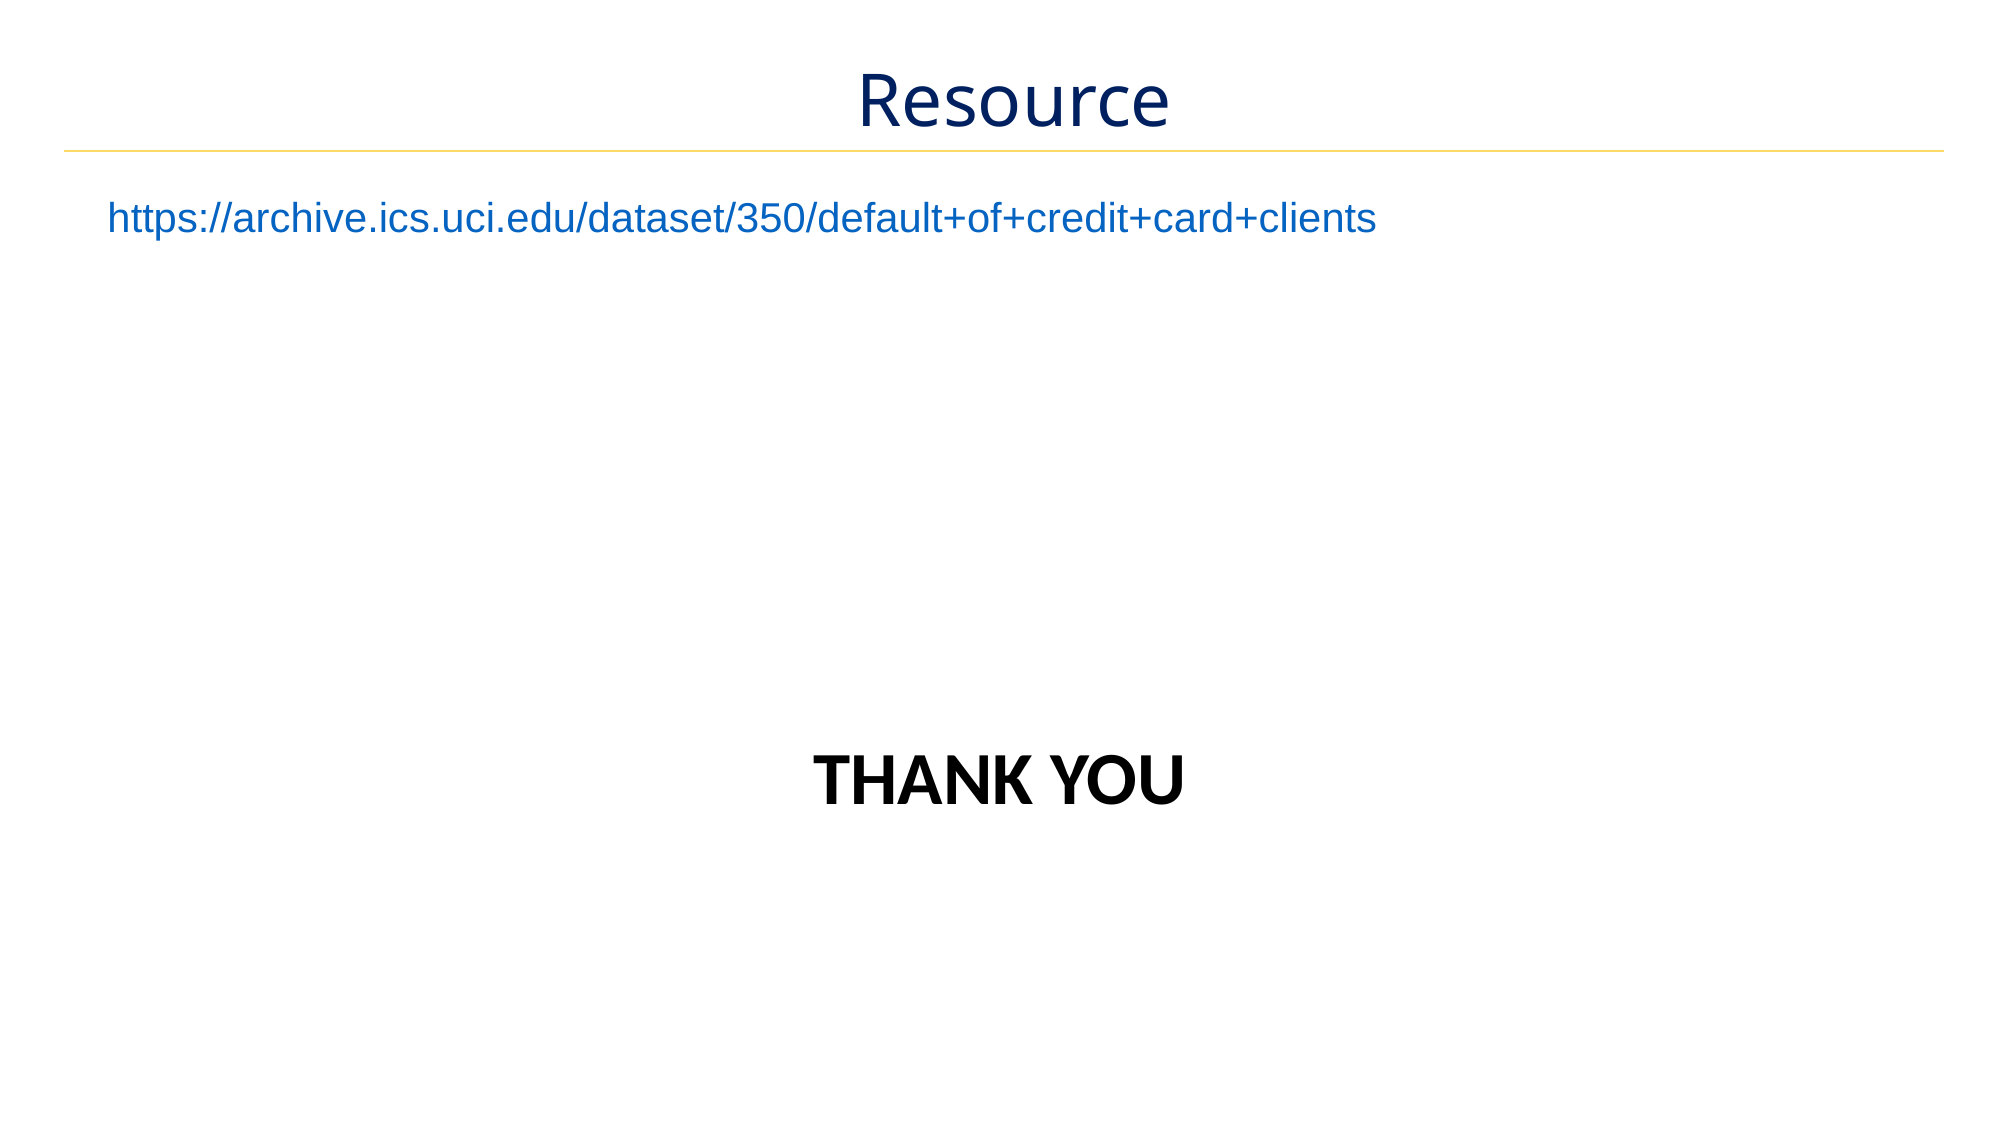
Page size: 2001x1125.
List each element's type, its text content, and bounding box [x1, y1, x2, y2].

text_box https://archive.ics.uci.edu/dataset/350/default+of+credit+card+clients [92, 183, 1458, 249]
text_box THANK YOU [457, 722, 1543, 827]
text_box Resource [331, 56, 1698, 150]
